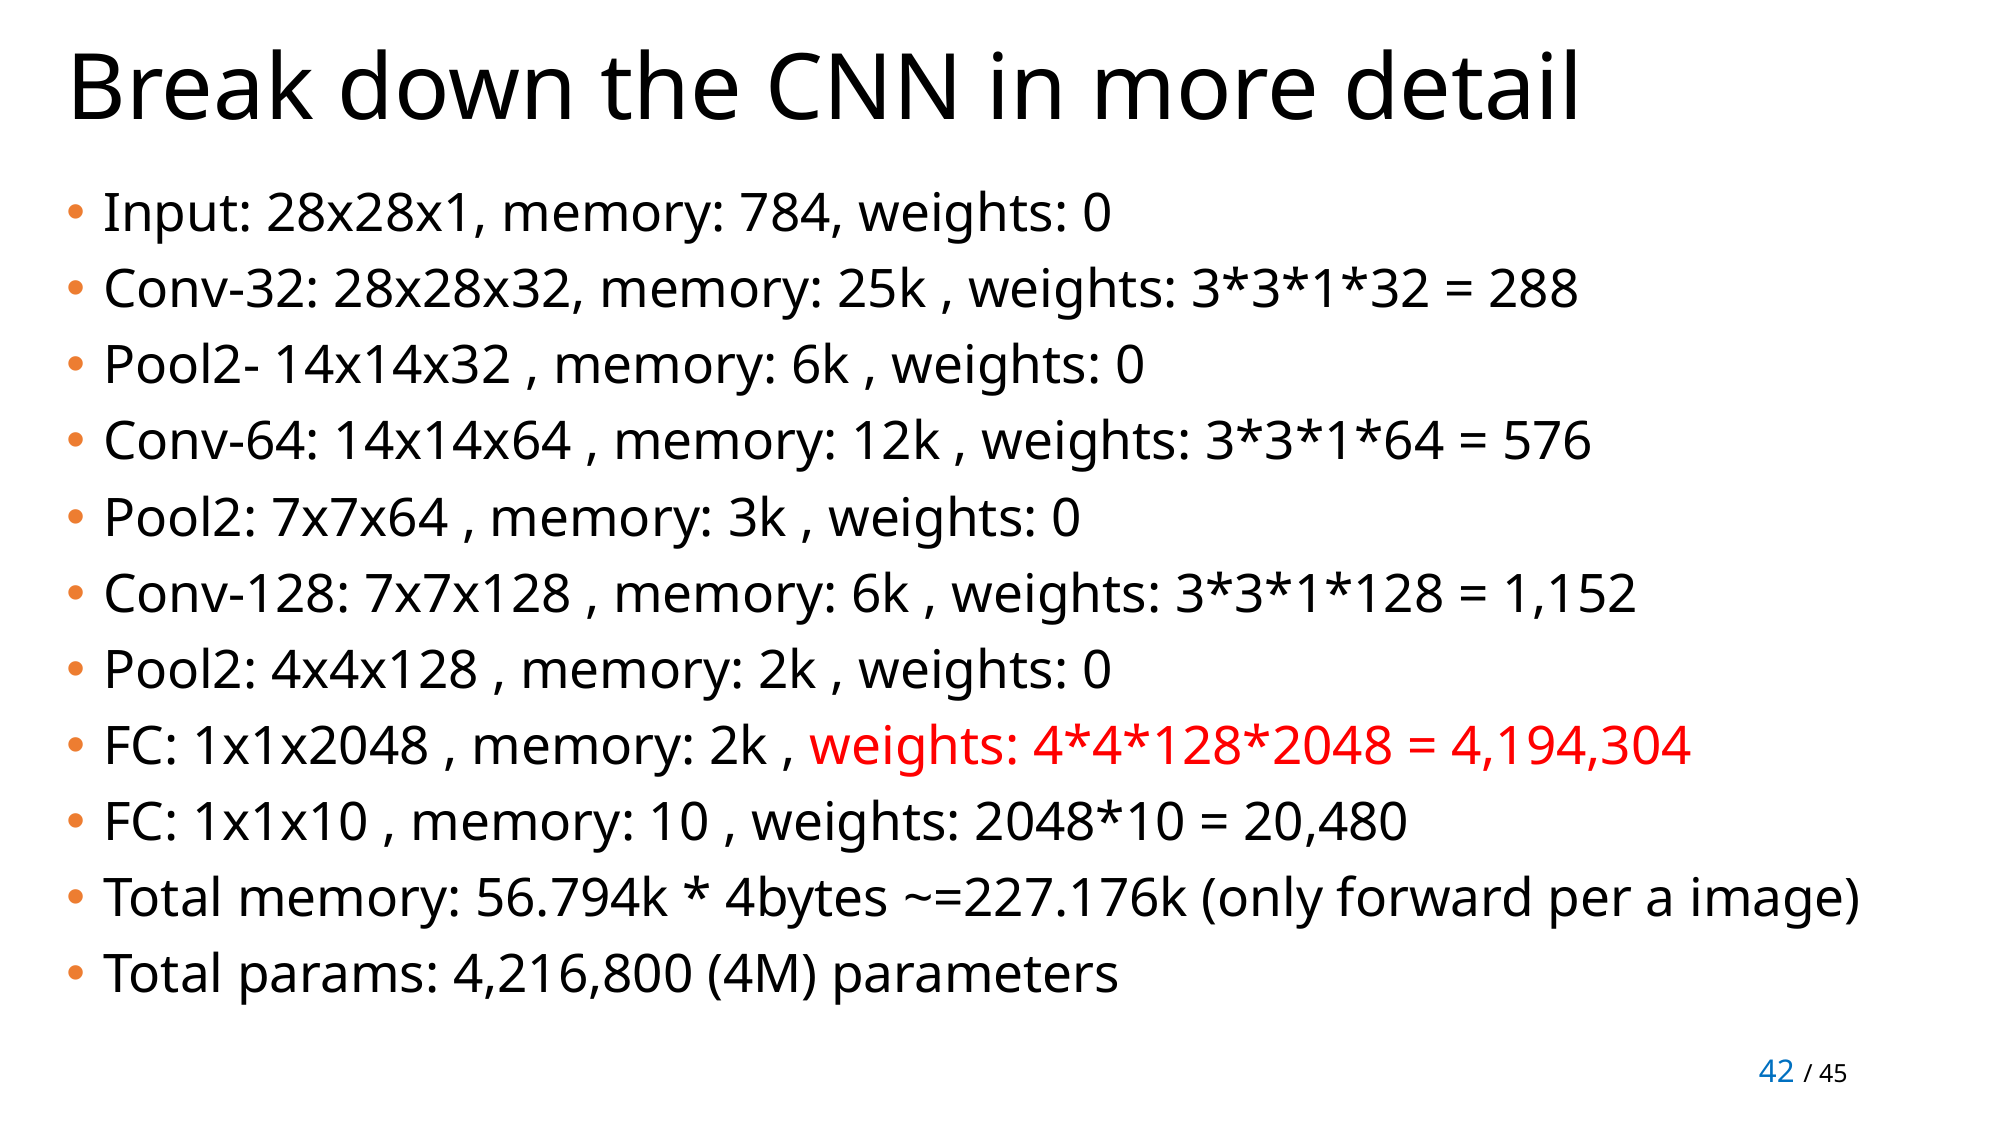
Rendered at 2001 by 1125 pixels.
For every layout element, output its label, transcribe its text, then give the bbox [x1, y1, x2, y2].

list Input: 28x28x1, memory: 784, weights: 0 Conv-32: 28x28x32, memory: 25k , weights: 3*3*1*32 = 288 Pool2- 14x14x32 , memory: 6k , weights: 0 Conv-64: 14x14x64 , memory: 12k , weights: 3*3*1*64 = 576 Pool2: 7x7x64 , memory: 3k , weights: 0 Conv-128: 7x7x128 , memory: 6k , weights: 3*3*1*128 = 1,152 Pool2: 4x4x128 , memory: 2k , weights: 0 FC: 1x1x2048 , memory: 2k , weights: 4*4*128*2048 = 4,194,304 FC: 1x1x10 , memory: 10 , weights: 2048*10 = 20,480 Total memory: 56.794k * 4bytes ~=227.176k (only forward per a image) Total params: 4,216,800 (4M) parameters [51, 178, 1961, 1014]
title Break down the CNN in more detail [51, 18, 1961, 161]
slide_number 42 / 45 [1412, 1042, 1863, 1103]
